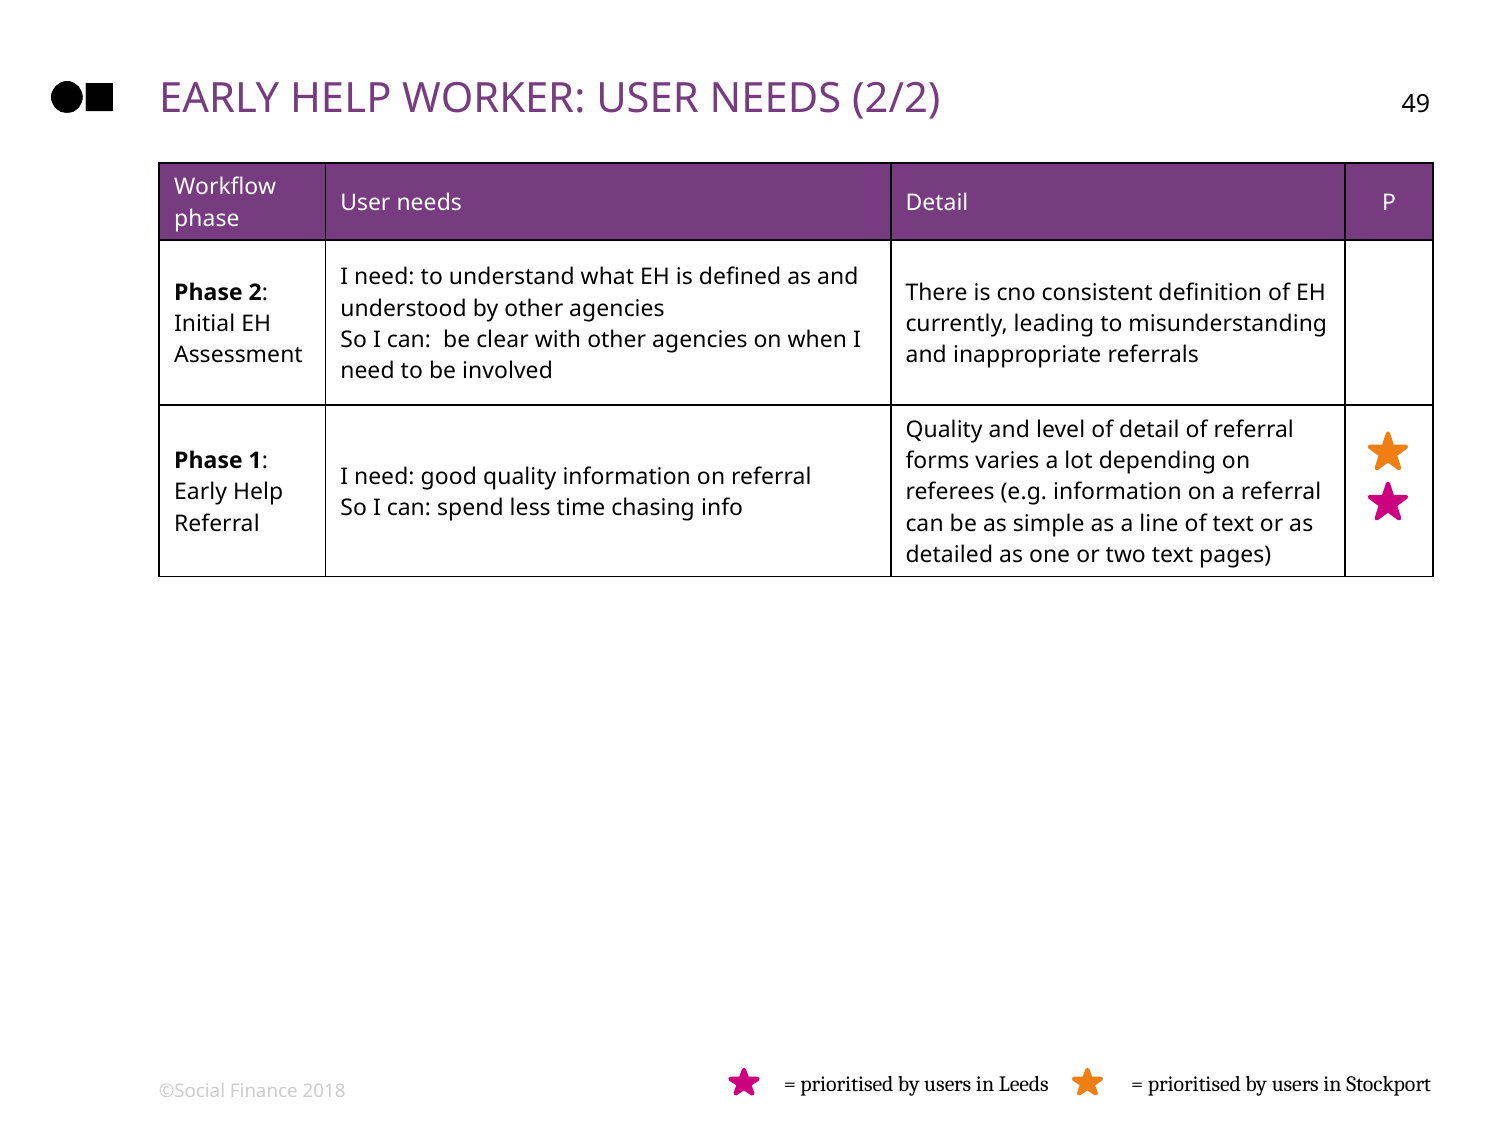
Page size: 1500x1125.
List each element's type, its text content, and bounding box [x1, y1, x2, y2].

table_cell I need: to understand what EH is defined as and understood by other agencies So I can: be clear with other agencies on when I need to be involved [326, 241, 890, 404]
table_cell [1346, 241, 1432, 404]
table_header Detail [892, 164, 1344, 239]
table_header P [1346, 164, 1432, 239]
text_box [1367, 431, 1409, 470]
slide_number 49 [1388, 87, 1431, 148]
table_cell Quality and level of detail of referral forms varies a lot depending on referees (e.g. information on a referral can be as simple as a line of text or as detailed as one or two text pages) [892, 406, 1344, 576]
text_box [1367, 481, 1409, 521]
table_cell I need: good quality information on referral So I can: spend less time chasing info [326, 406, 890, 576]
table_cell [1346, 406, 1432, 576]
table_cell Phase 2: Initial EH Assessment [160, 241, 325, 404]
picture [51, 81, 113, 113]
table_cell Phase 1: Early Help Referral [160, 406, 325, 576]
table_header User needs [326, 164, 890, 239]
table_header Workflow phase [160, 164, 325, 239]
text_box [497, 1062, 1447, 1106]
table_cell There is cno consistent definition of EH currently, leading to misunderstanding and inappropriate referrals [892, 241, 1344, 404]
title Early help worker: user needs (2/2) [159, 70, 1357, 162]
